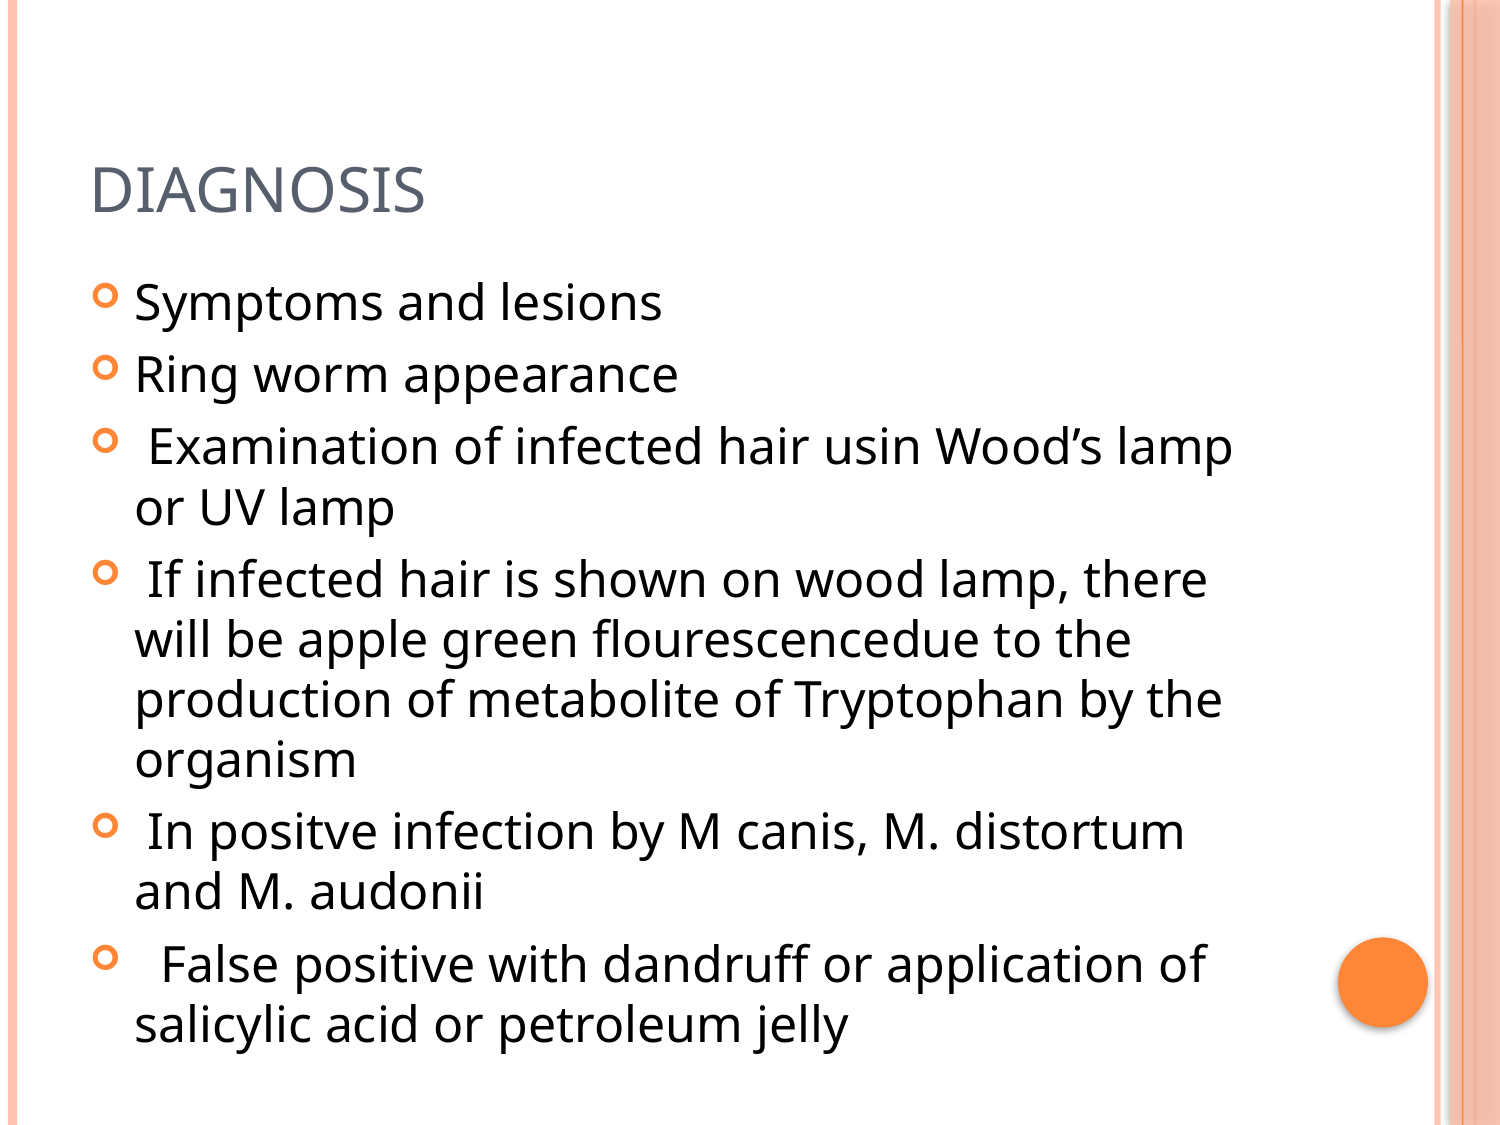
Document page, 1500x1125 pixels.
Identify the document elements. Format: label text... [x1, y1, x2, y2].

title Diagnosis [75, 45, 1300, 233]
list Symptoms and lesions Ring worm appearance Examination of infected hair usin Wood’s lamp or UV lamp If infected hair is shown on wood lamp, there will be apple green flourescencedue to the production of metabolite of Tryptophan by the organism In positve infection by M canis, M. distortum and M. audonii False positive with dandruff or application of salicylic acid or petroleum jelly [75, 262, 1300, 1062]
